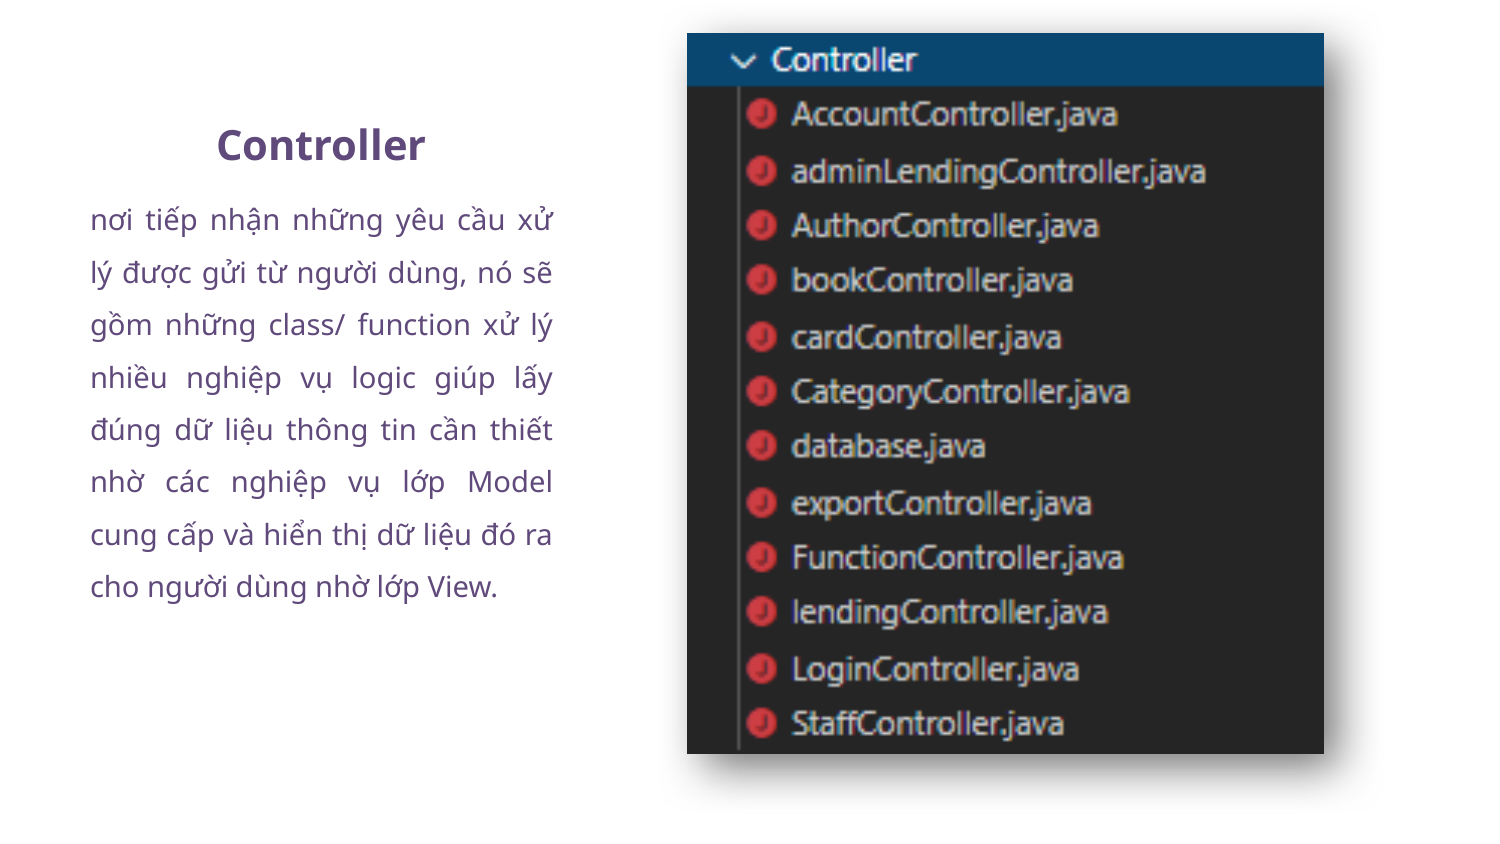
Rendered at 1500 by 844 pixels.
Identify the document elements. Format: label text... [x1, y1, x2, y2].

title Controller [75, 33, 569, 176]
picture [687, 33, 1324, 754]
list nơi tiếp nhận những yêu cầu xử lý được gửi từ người dùng, nó sẽ gồm những class/ function xử lý nhiều nghiệp vụ logic giúp lấy đúng dữ liệu thông tin cần thiết nhờ các nghiệp vụ lớp Model cung cấp và hiển thị dữ liệu đó ra cho người dùng nhờ lớp View. [75, 176, 569, 754]
